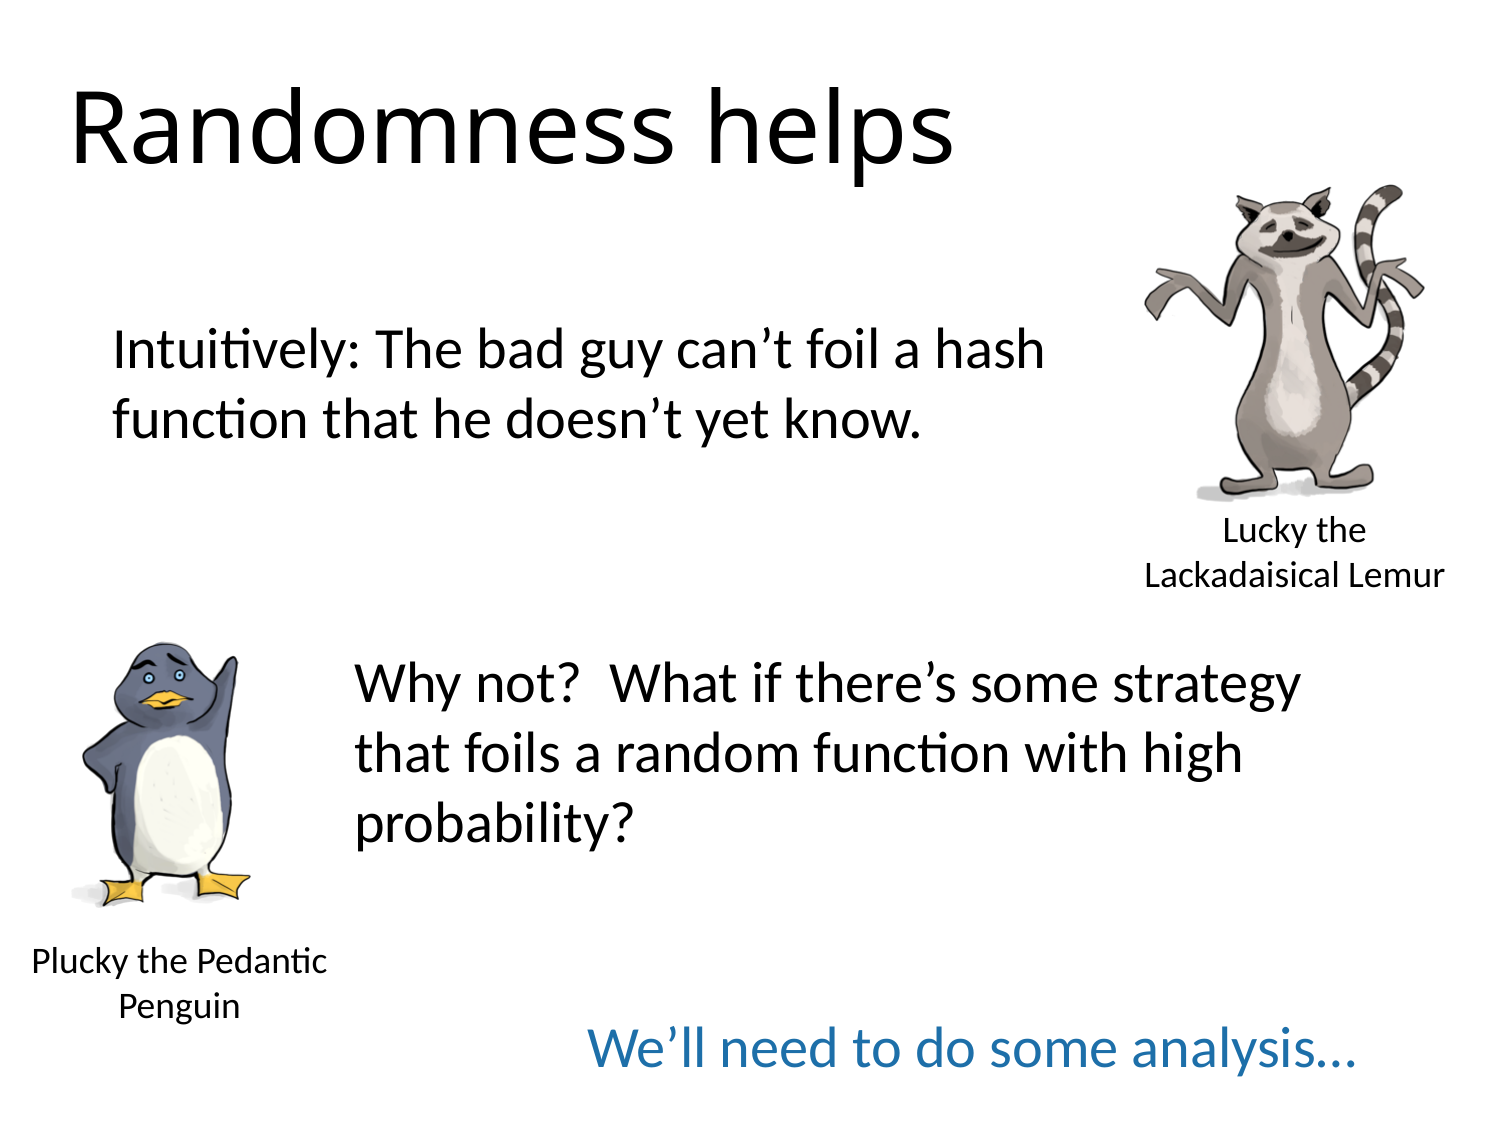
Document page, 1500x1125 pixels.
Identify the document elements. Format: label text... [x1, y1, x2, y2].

picture [1122, 154, 1466, 566]
text_box Lucky the Lackadaisical Lemur [1122, 497, 1467, 603]
text_box We’ll need to do some analysis… [572, 1001, 1467, 1087]
text_box Why not? What if there’s some strategy that foils a random function with high probability? [339, 636, 1403, 862]
picture [63, 636, 276, 915]
text_box Intuitively: The bad guy can’t foil a hash function that he doesn’t yet know. [97, 303, 1122, 458]
title Randomness helps [52, 37, 1330, 227]
text_box Plucky the Pedantic Penguin [7, 928, 352, 1034]
